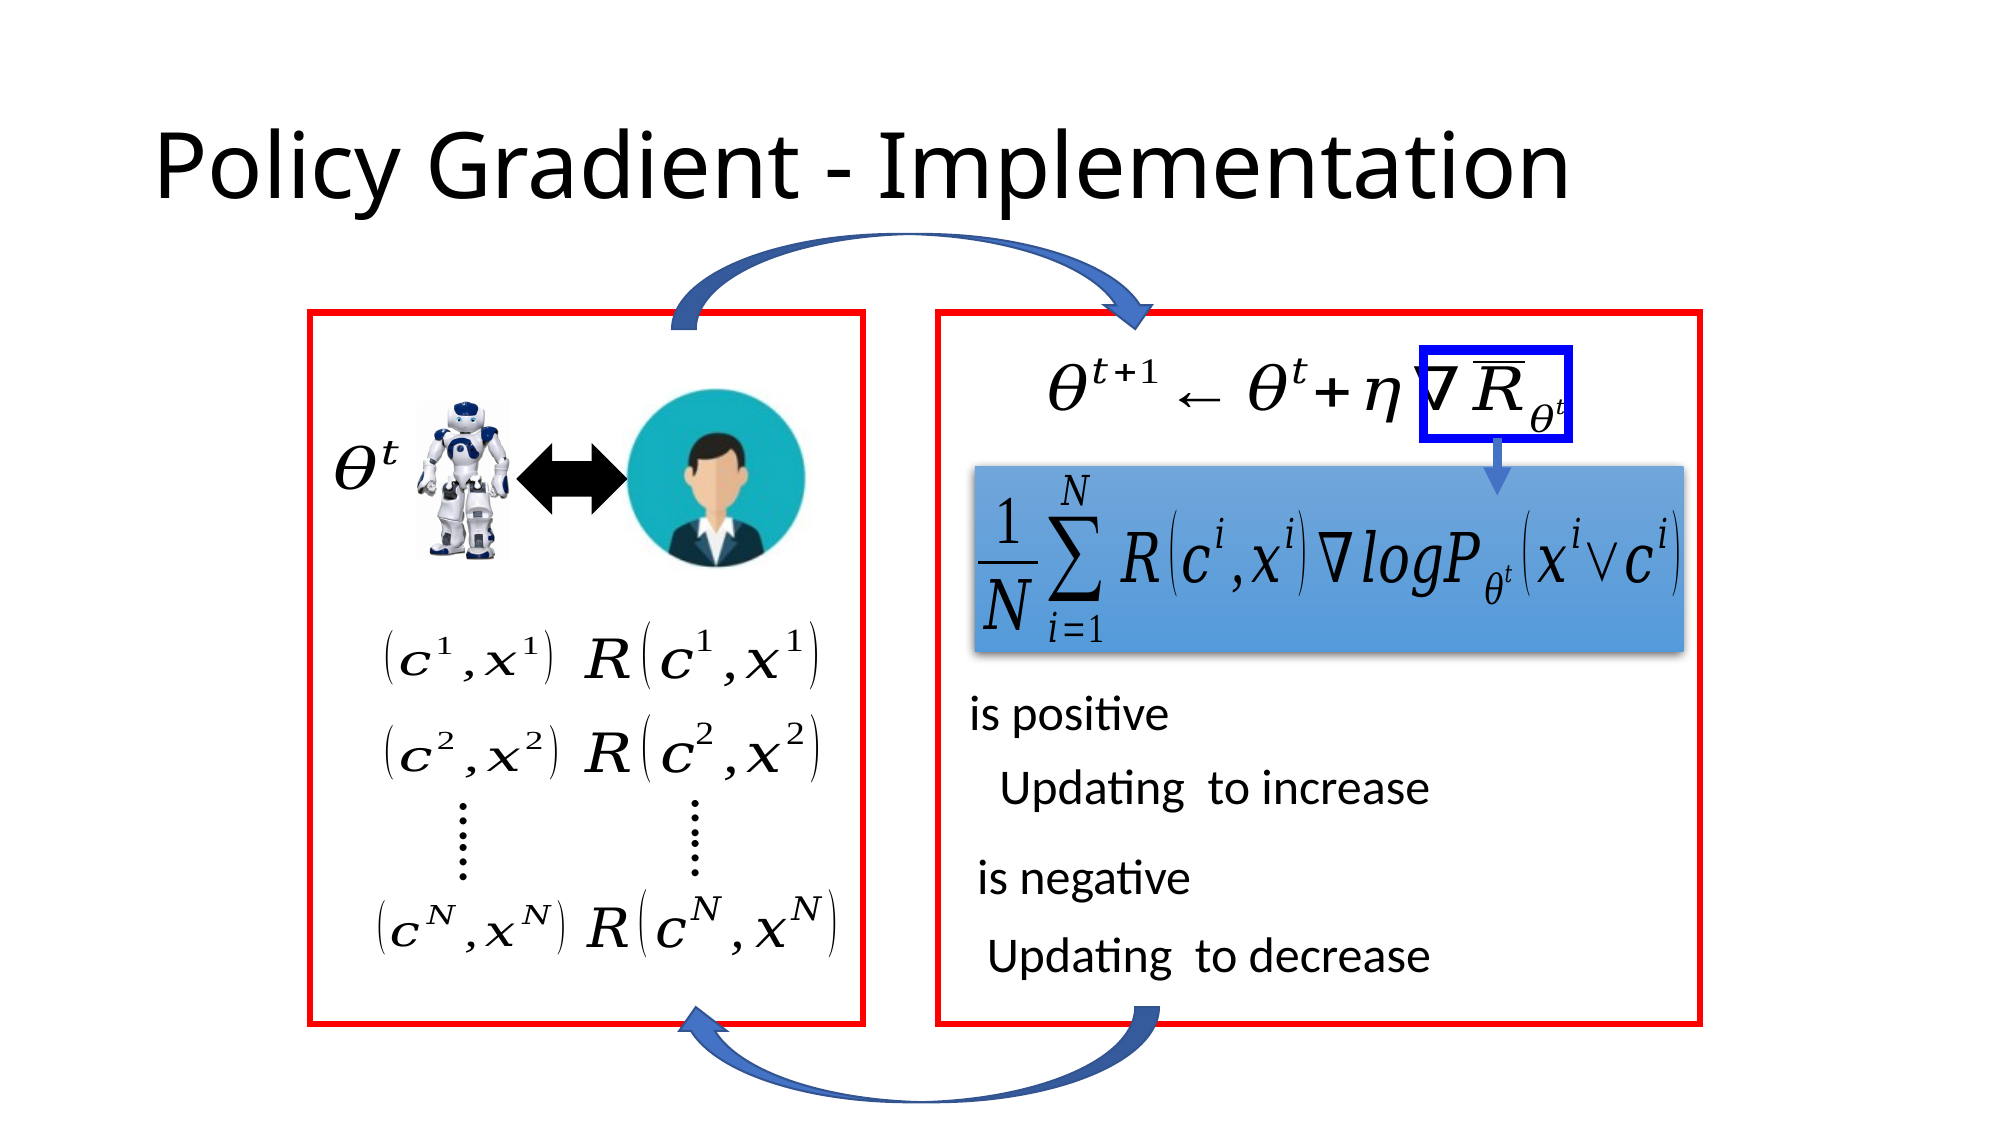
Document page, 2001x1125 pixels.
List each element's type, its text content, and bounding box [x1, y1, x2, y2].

text_box [670, 232, 1154, 331]
picture [406, 398, 518, 560]
text_box [937, 311, 1701, 1025]
text_box [677, 1005, 1161, 1104]
text_box [309, 311, 864, 1025]
picture [622, 388, 812, 570]
title Policy Gradient - Implementation [137, 59, 1863, 278]
